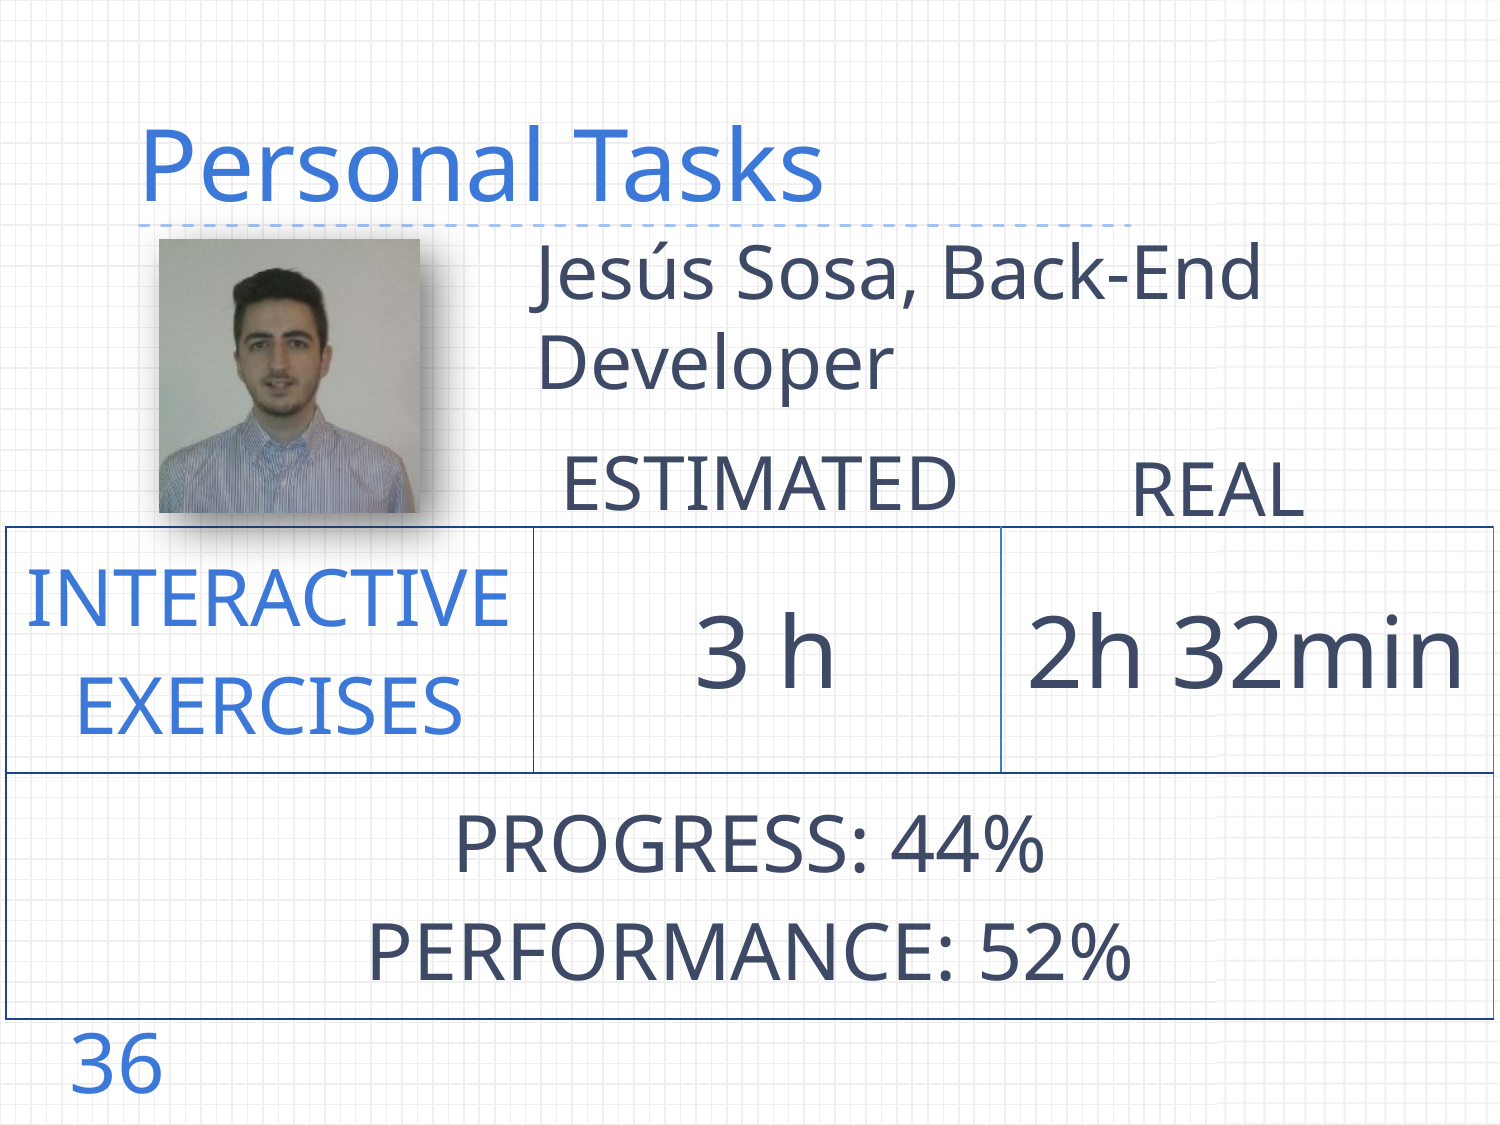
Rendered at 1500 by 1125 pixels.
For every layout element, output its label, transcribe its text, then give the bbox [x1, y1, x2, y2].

picture [158, 239, 421, 514]
text_box ESTIMATED [520, 420, 1001, 541]
table_cell PROGRESS: 44% PERFORMANCE: 52% [7, 774, 1212, 1018]
text_box Jesús Sosa, Back-End Developer [520, 209, 1212, 377]
text_box REAL [977, 426, 1212, 535]
picture [1217, 0, 1500, 1125]
table_header 3 h [534, 541, 1000, 772]
text_box 36 [54, 996, 191, 1125]
table_header 2h 32min [1002, 535, 1212, 772]
title Personal Tasks [122, 49, 1130, 237]
table_header INTERACTIVE EXERCISES [7, 528, 533, 772]
